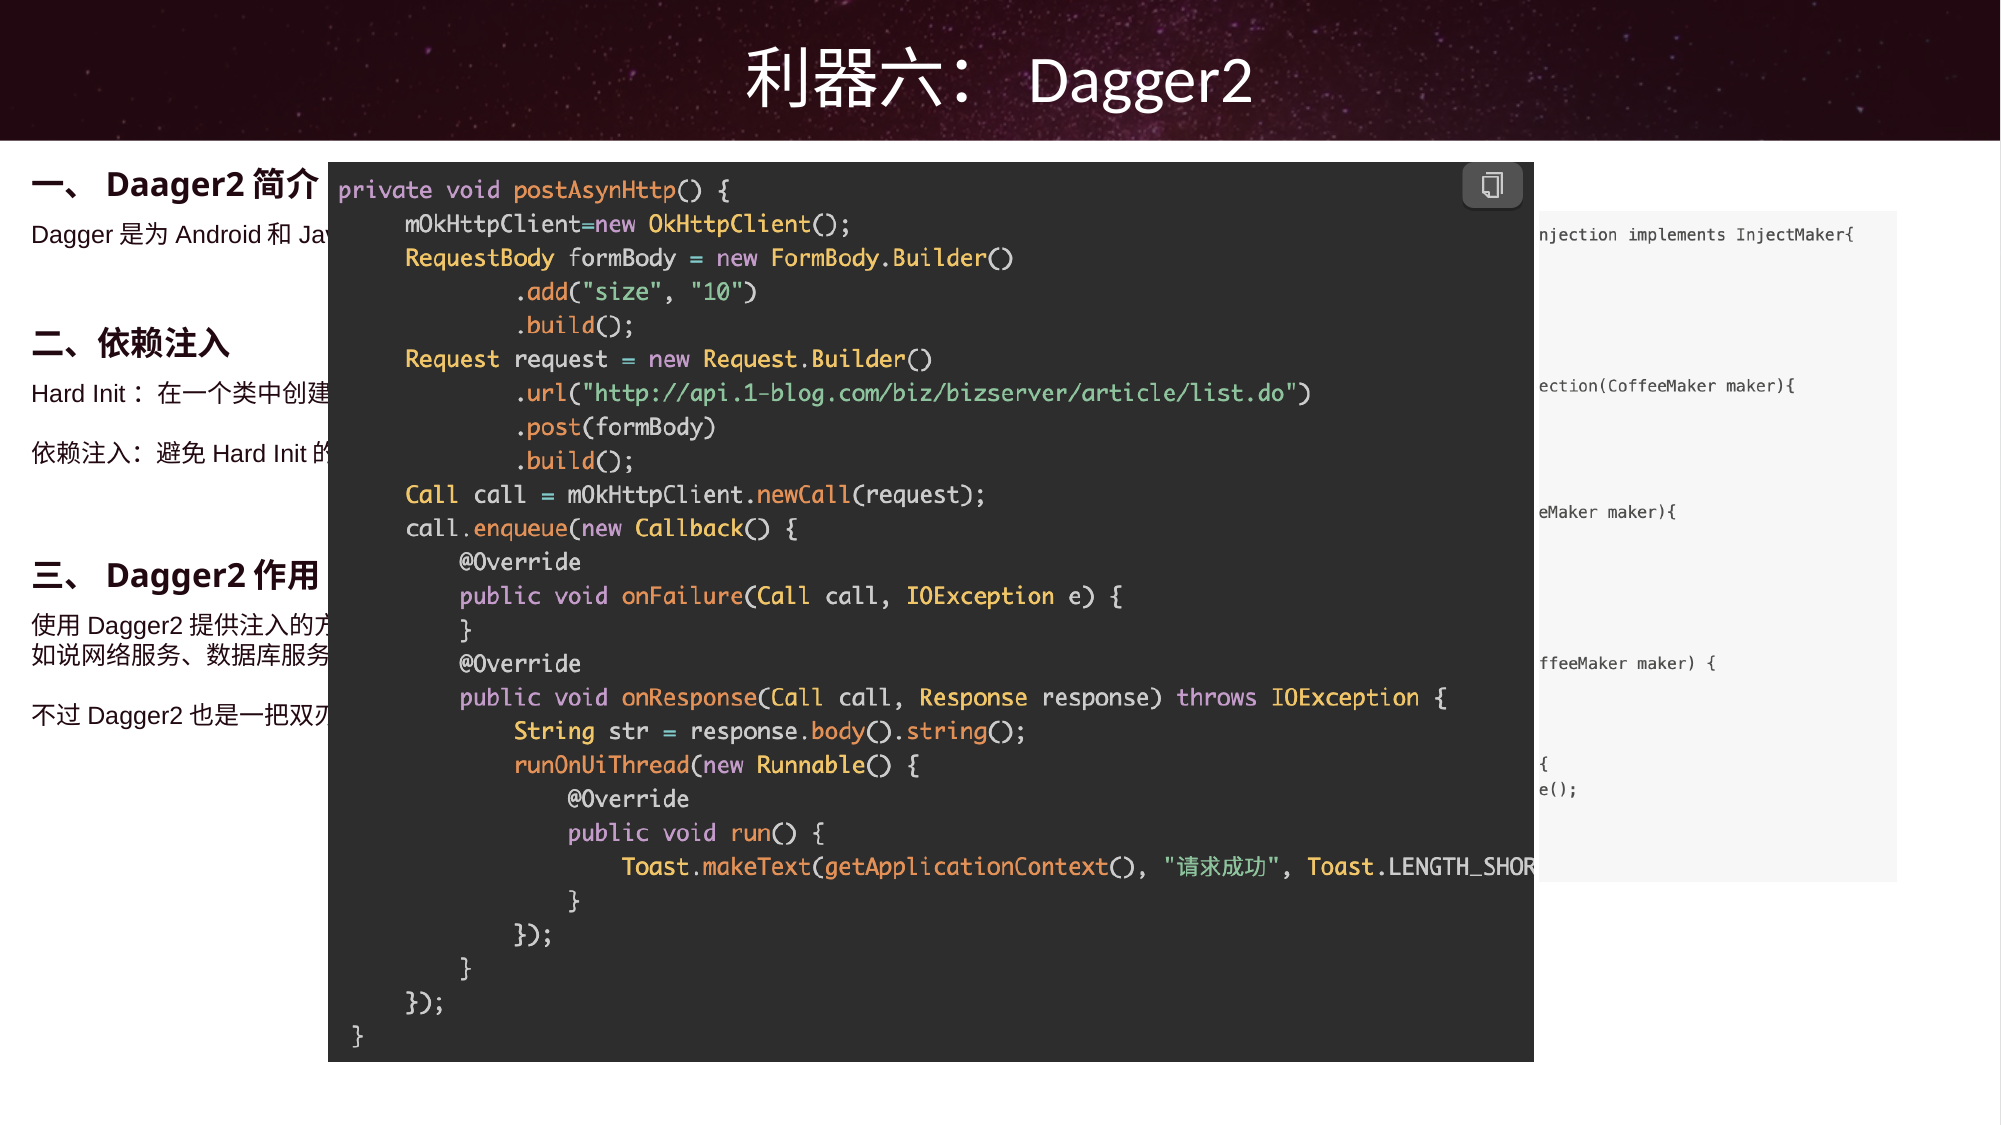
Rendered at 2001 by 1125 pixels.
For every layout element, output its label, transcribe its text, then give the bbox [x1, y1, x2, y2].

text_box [16, 155, 1984, 257]
text_box 利器六：Dagger2 [516, 28, 1484, 123]
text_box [1539, 211, 1897, 882]
picture [328, 162, 1539, 1062]
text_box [16, 211, 328, 882]
